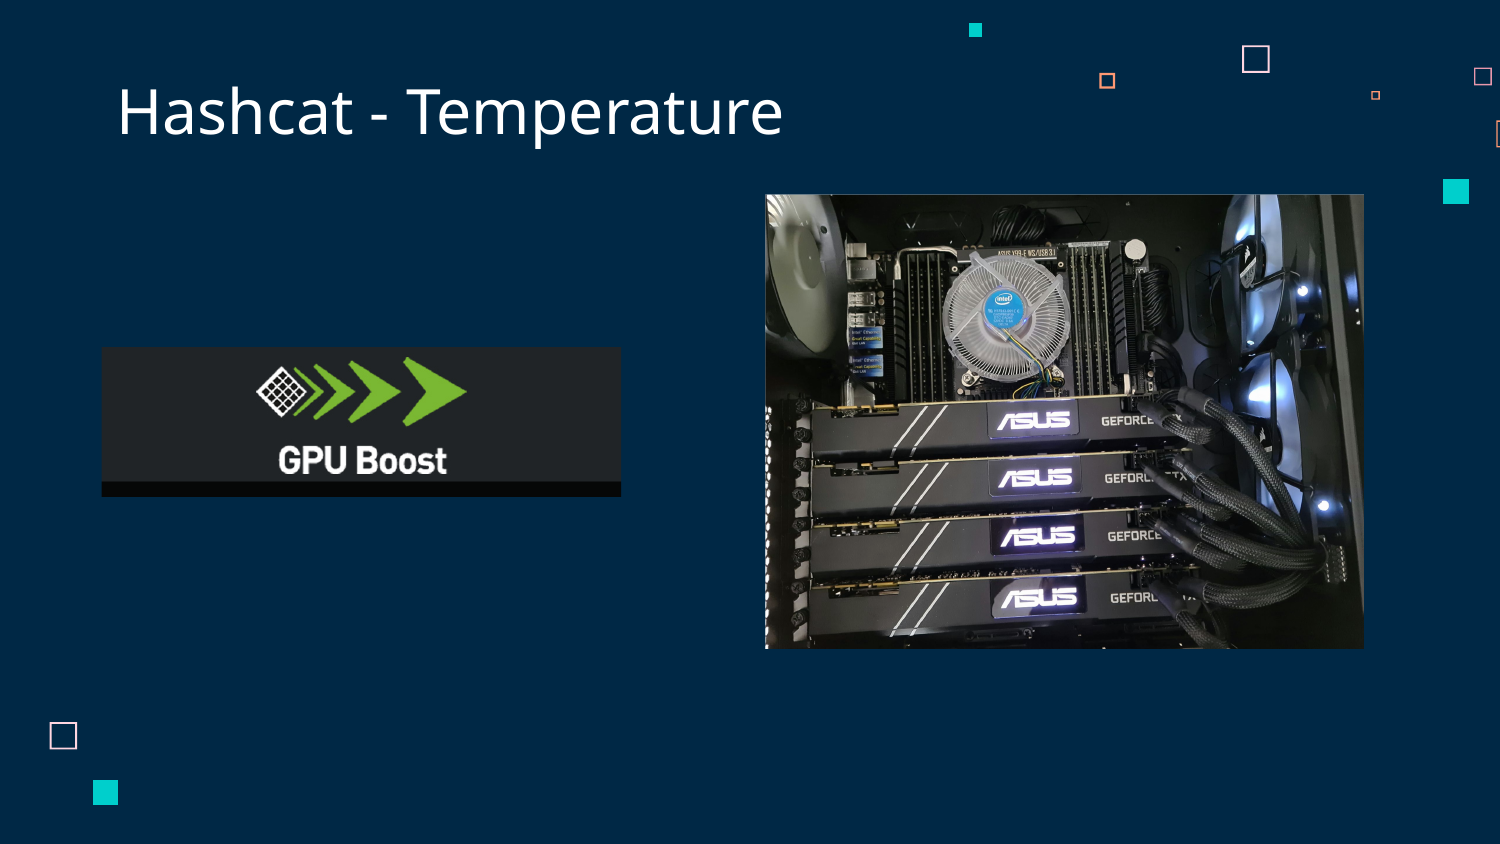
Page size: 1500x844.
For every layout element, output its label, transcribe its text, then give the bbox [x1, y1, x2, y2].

picture [101, 346, 622, 497]
title Hashcat - Temperature [101, 67, 878, 163]
picture [766, 122, 1364, 722]
